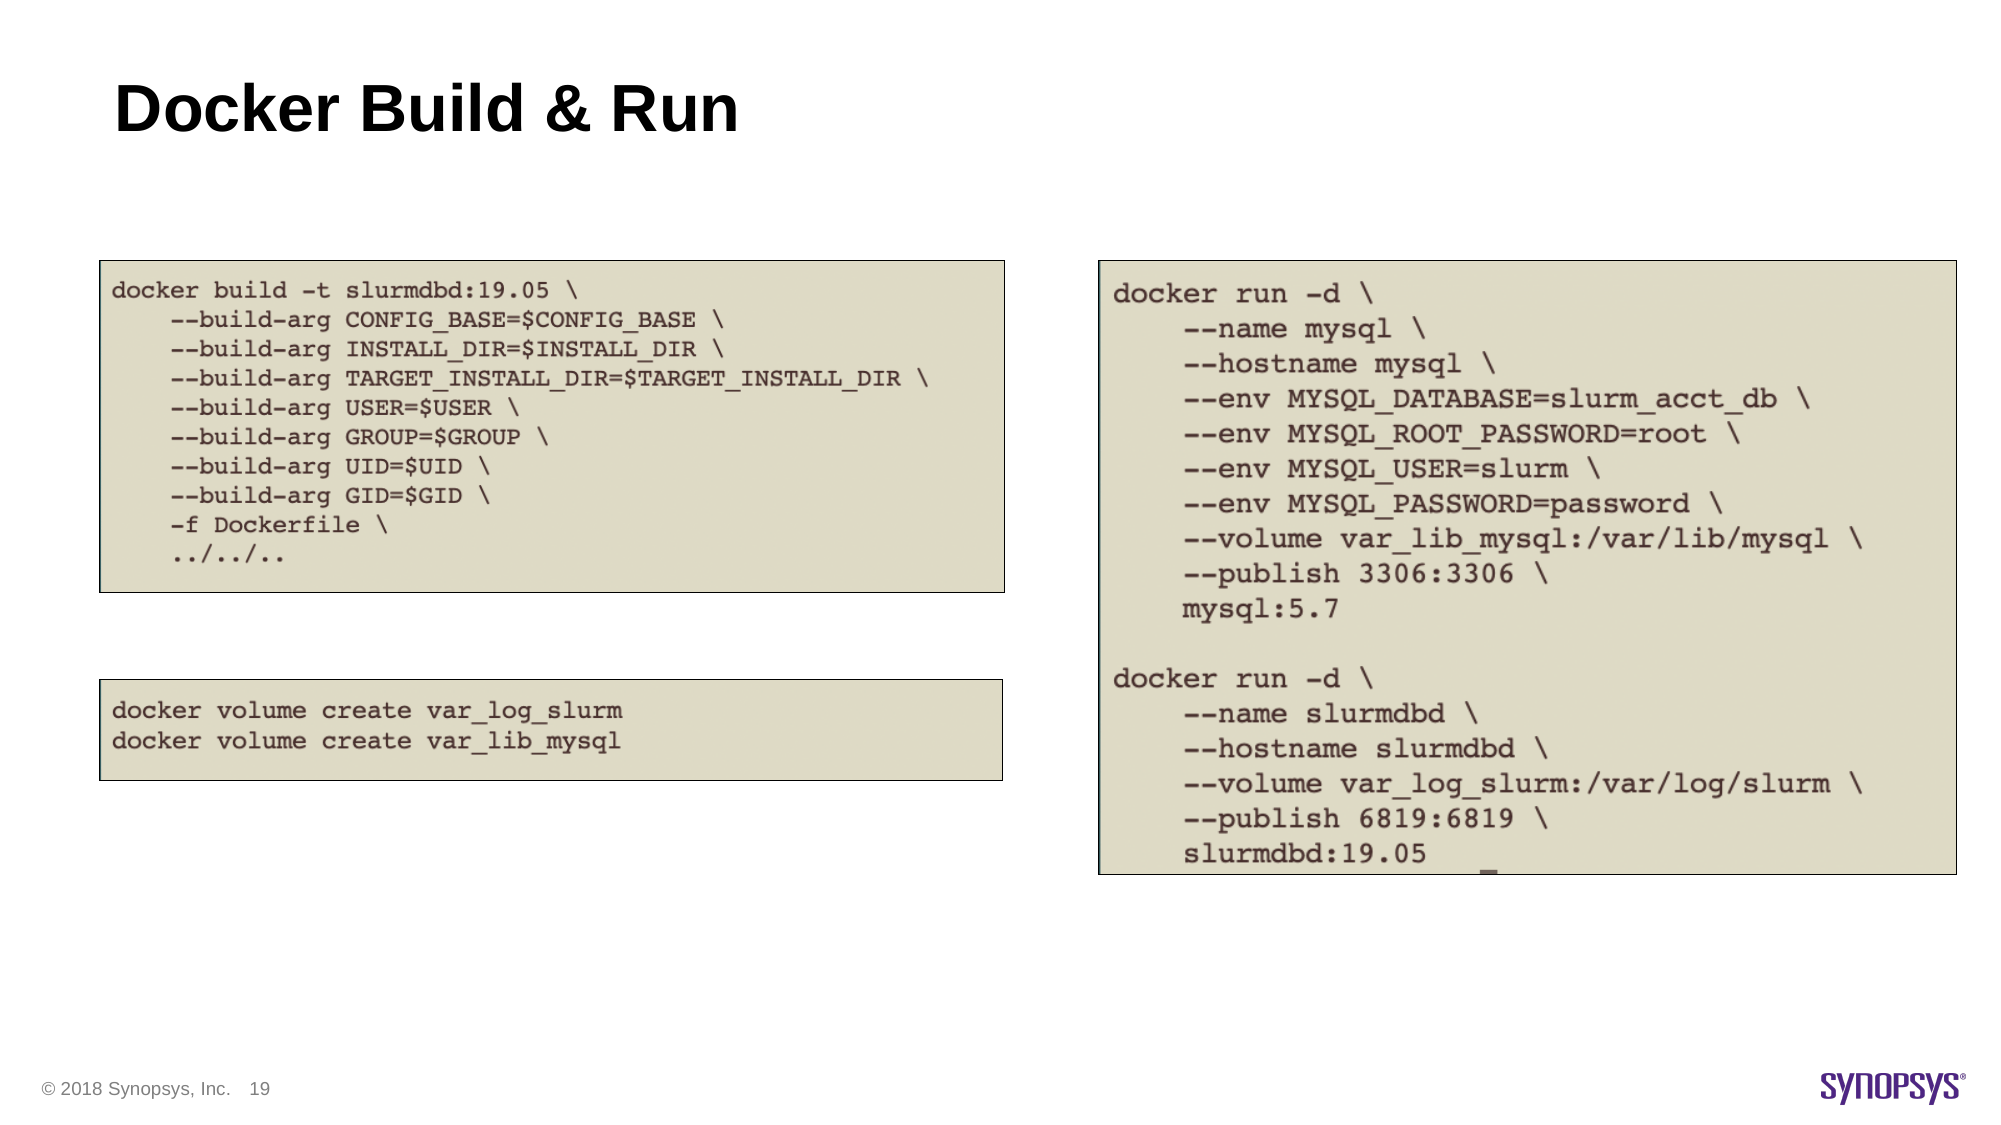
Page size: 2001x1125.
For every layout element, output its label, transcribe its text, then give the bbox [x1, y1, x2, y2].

picture [99, 679, 1003, 781]
picture [1098, 260, 1957, 875]
picture [99, 260, 1005, 593]
picture [1821, 1073, 1966, 1109]
title Docker Build & Run [99, 11, 2000, 199]
